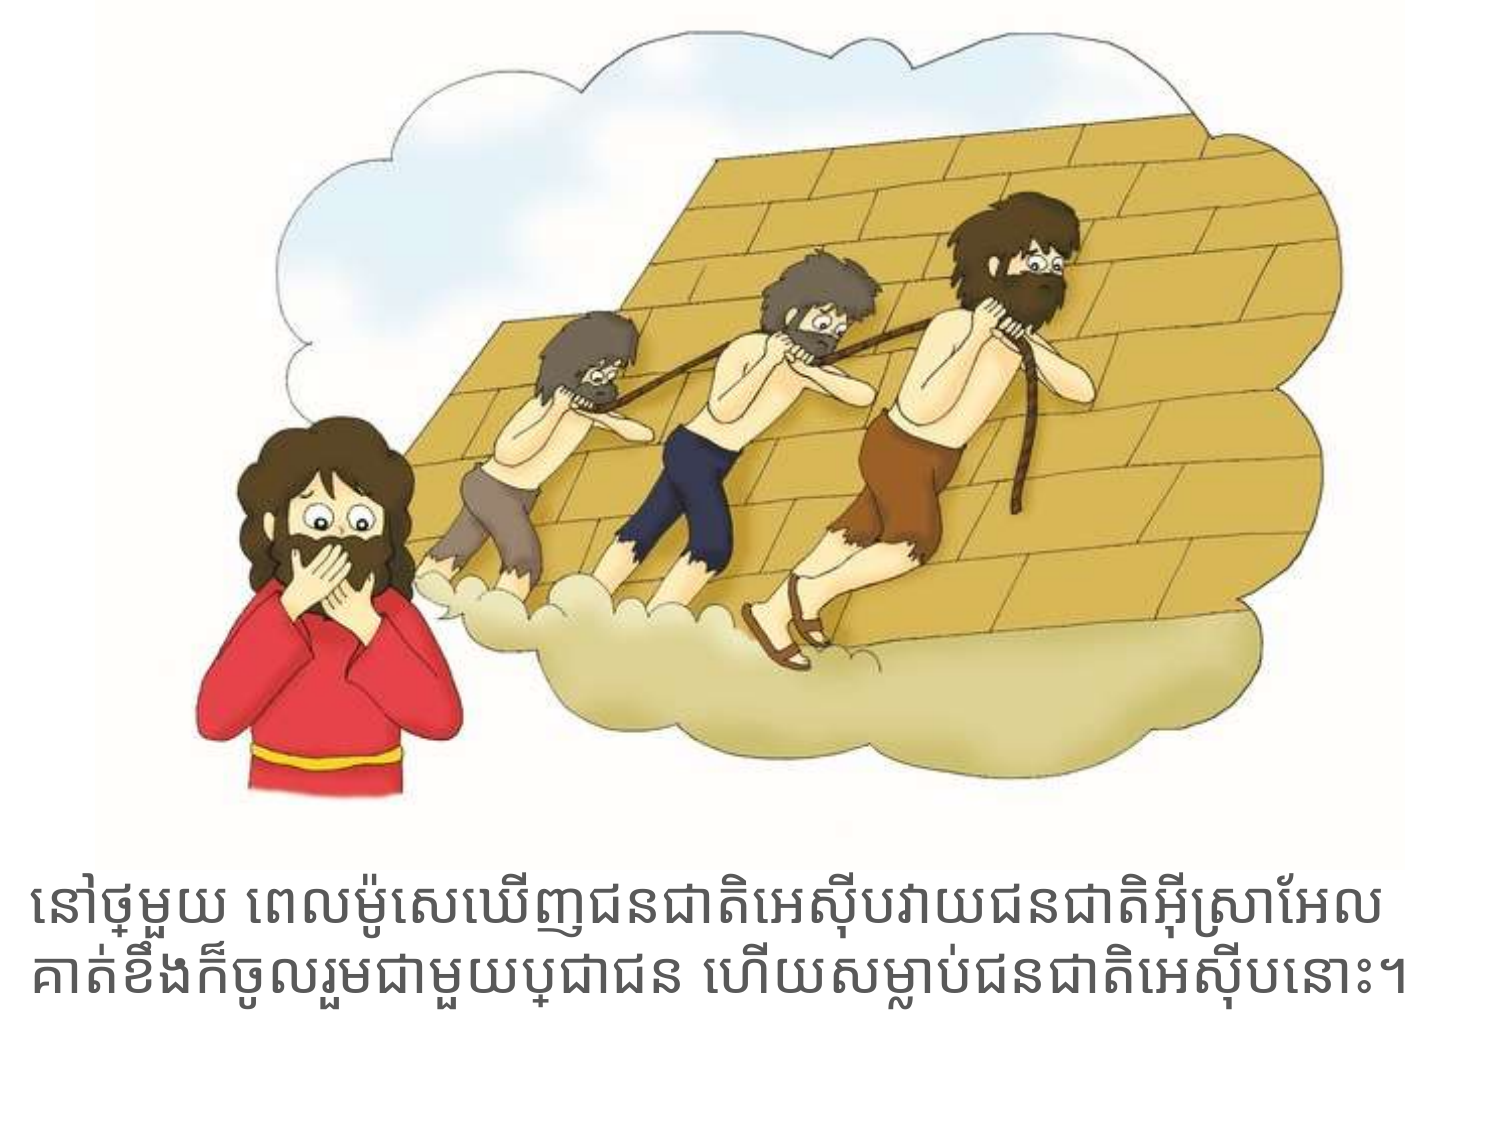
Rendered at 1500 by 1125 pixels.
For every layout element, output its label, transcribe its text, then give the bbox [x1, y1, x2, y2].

picture [94, 0, 1405, 870]
text_box នៅ​ថ្ងៃ​មួយ ពេល​ម៉ូសេ​ឃើញ​ជន​ជាតិ​អេស៊ីប​វាយ​ជន​ជាតិ​អ៊ីស្រាអែល គាត់​ខឹង​ក៏​ចូល​រួម​ជាមួយ​ប្រជាជន ហើយ​សម្លាប់​ជន​ជាតិ​អេស៊ីប​នោះ។ [14, 857, 1486, 1013]
